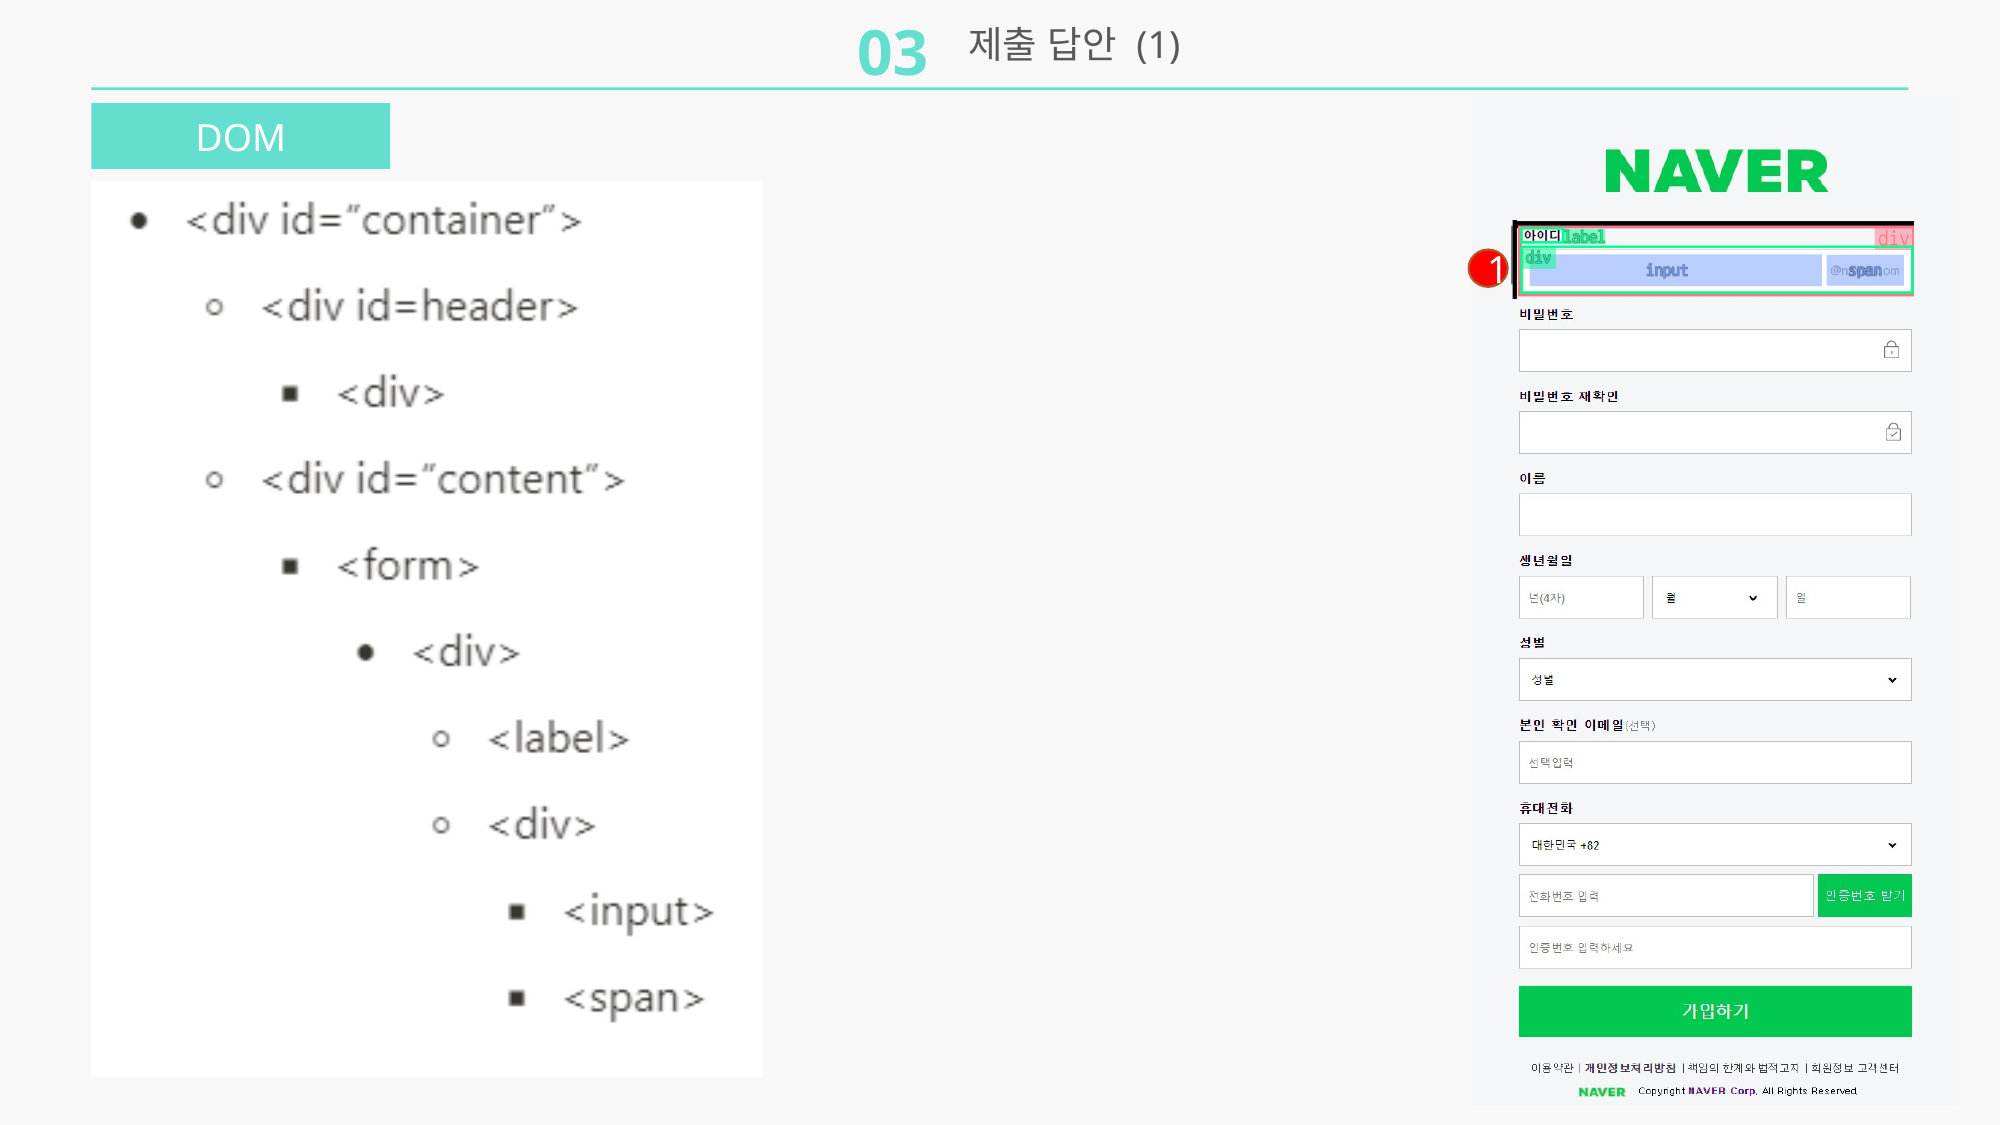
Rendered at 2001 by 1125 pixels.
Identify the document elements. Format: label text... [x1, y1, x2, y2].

picture [1471, 96, 1959, 1105]
text_box DOM [90, 102, 391, 170]
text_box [842, 5, 1562, 97]
picture [91, 181, 763, 1077]
text_box [1562, 86, 1909, 91]
text_box [90, 86, 842, 91]
text_box 1 [1467, 257, 1471, 279]
